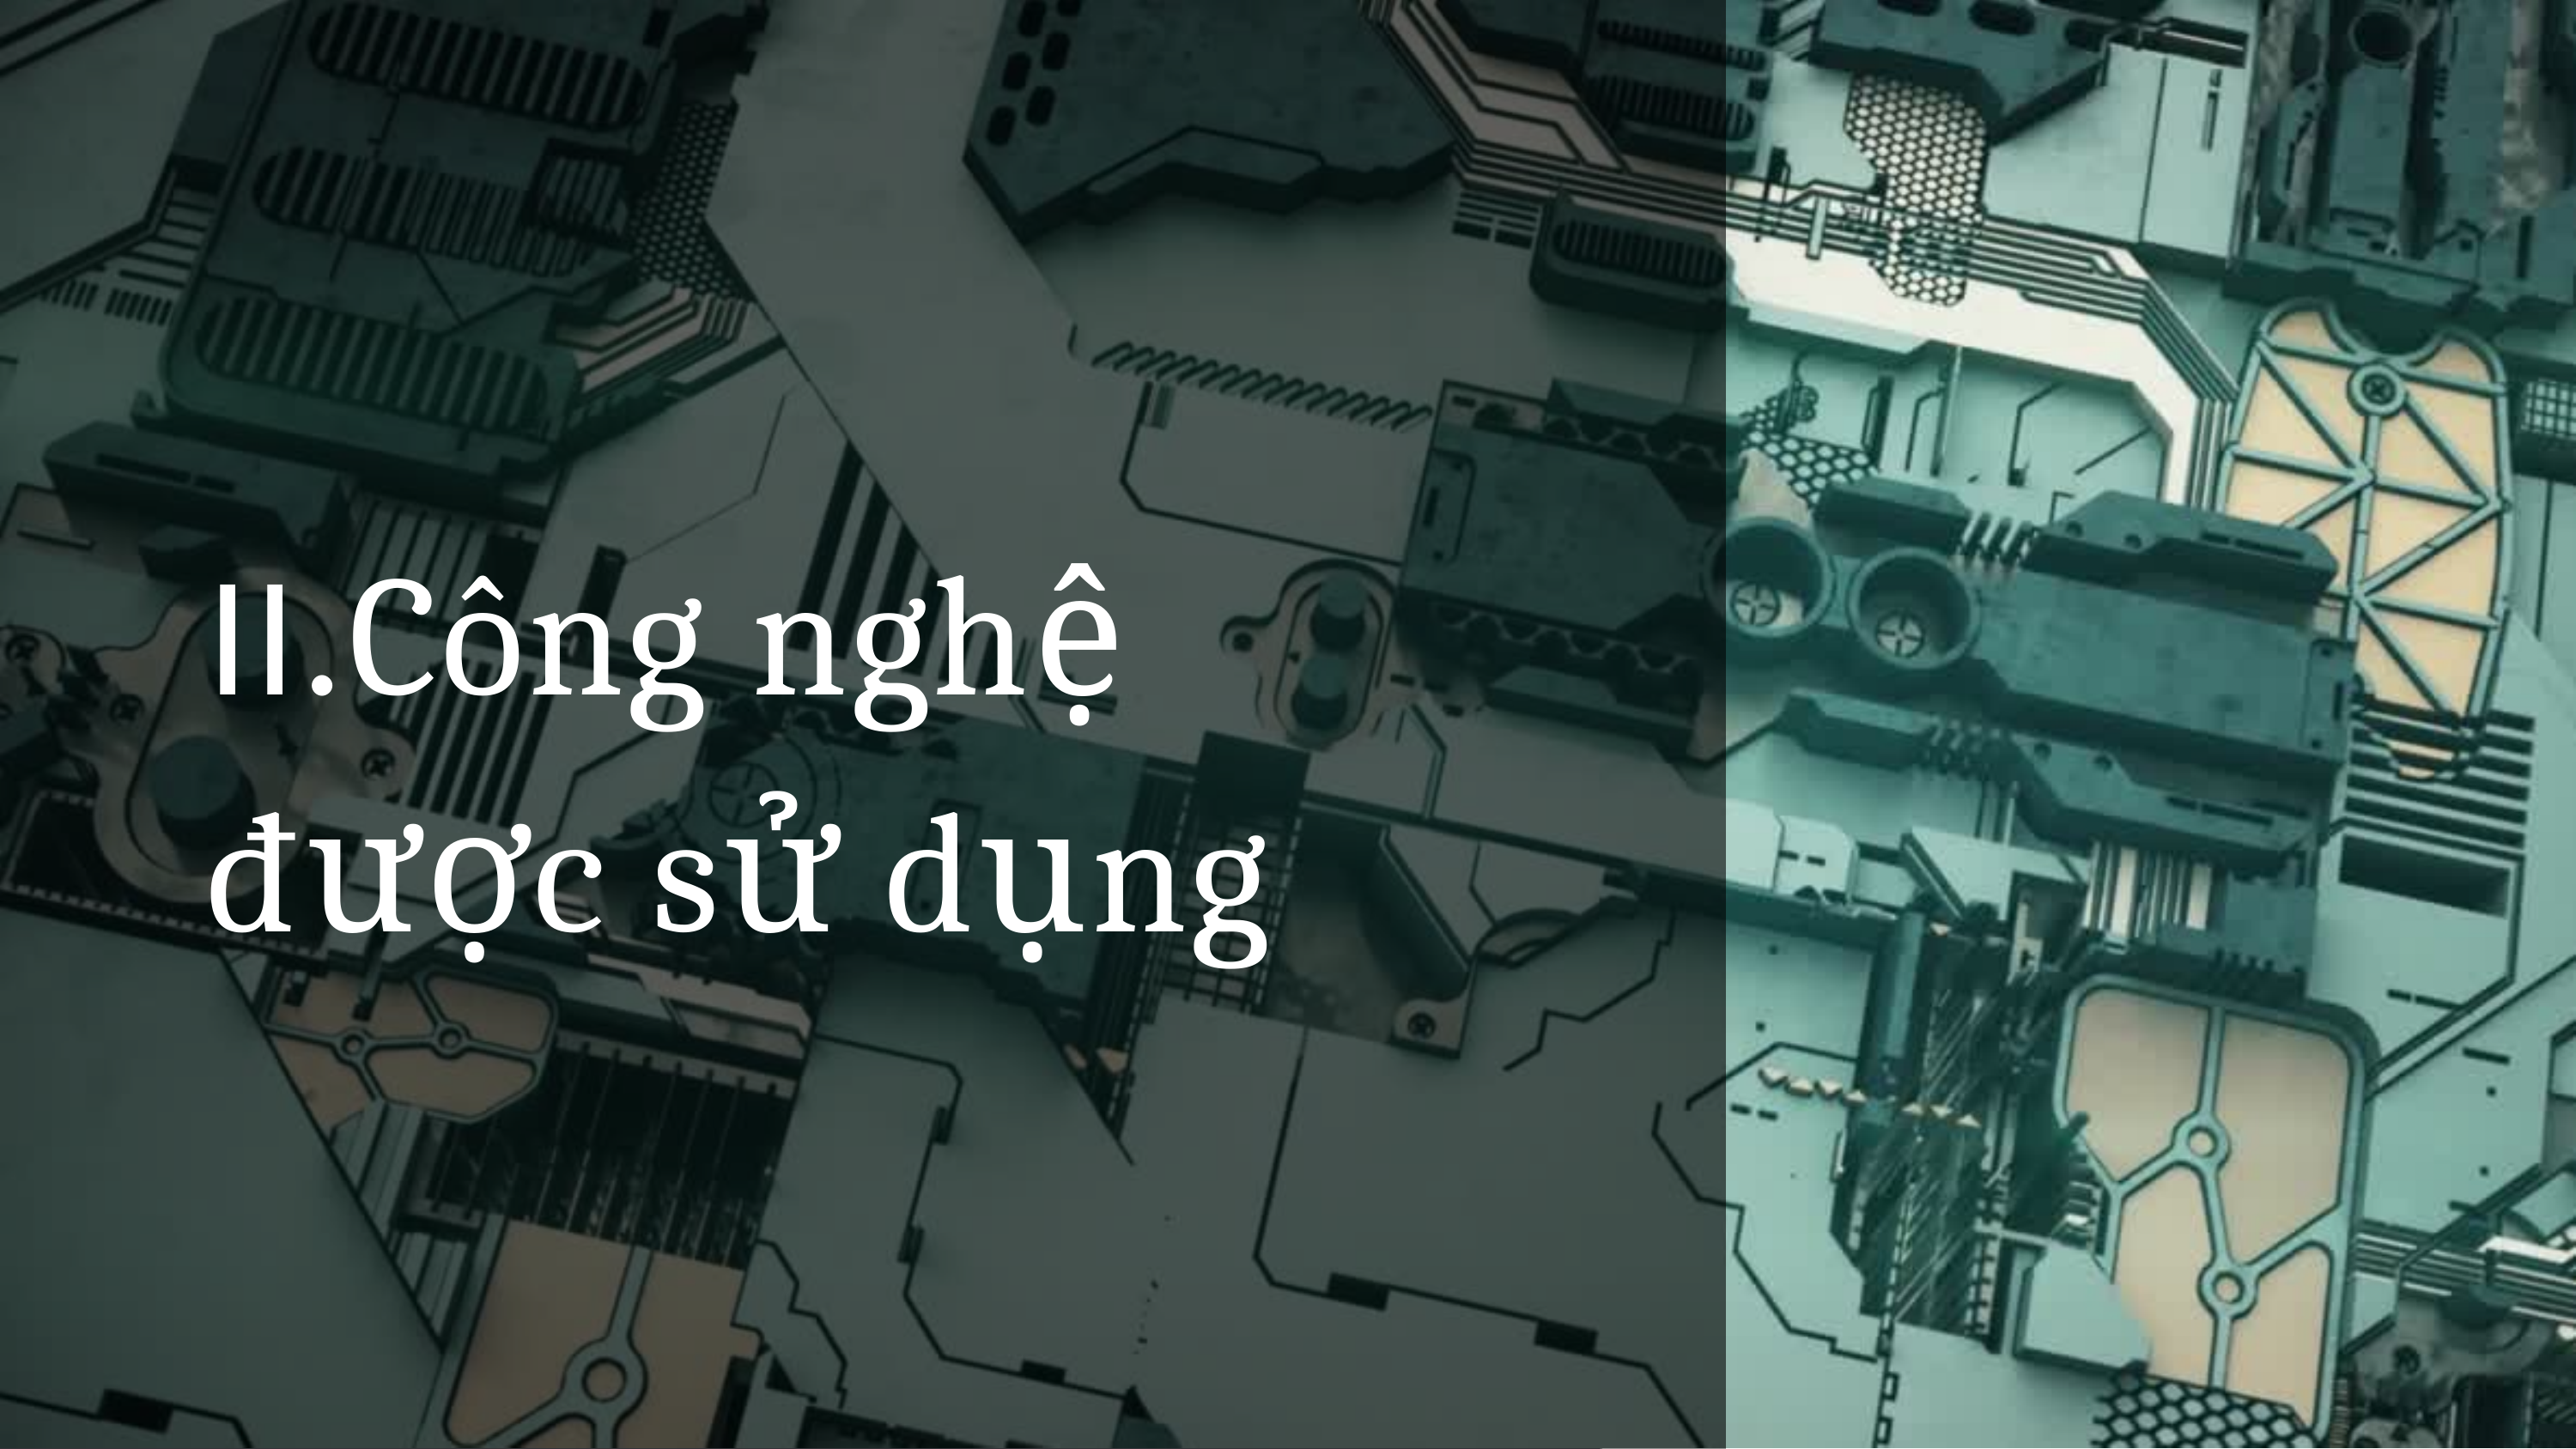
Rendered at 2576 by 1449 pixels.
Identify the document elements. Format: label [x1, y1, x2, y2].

text_box [1728, 0, 2576, 1449]
text_box [0, 0, 1727, 1449]
